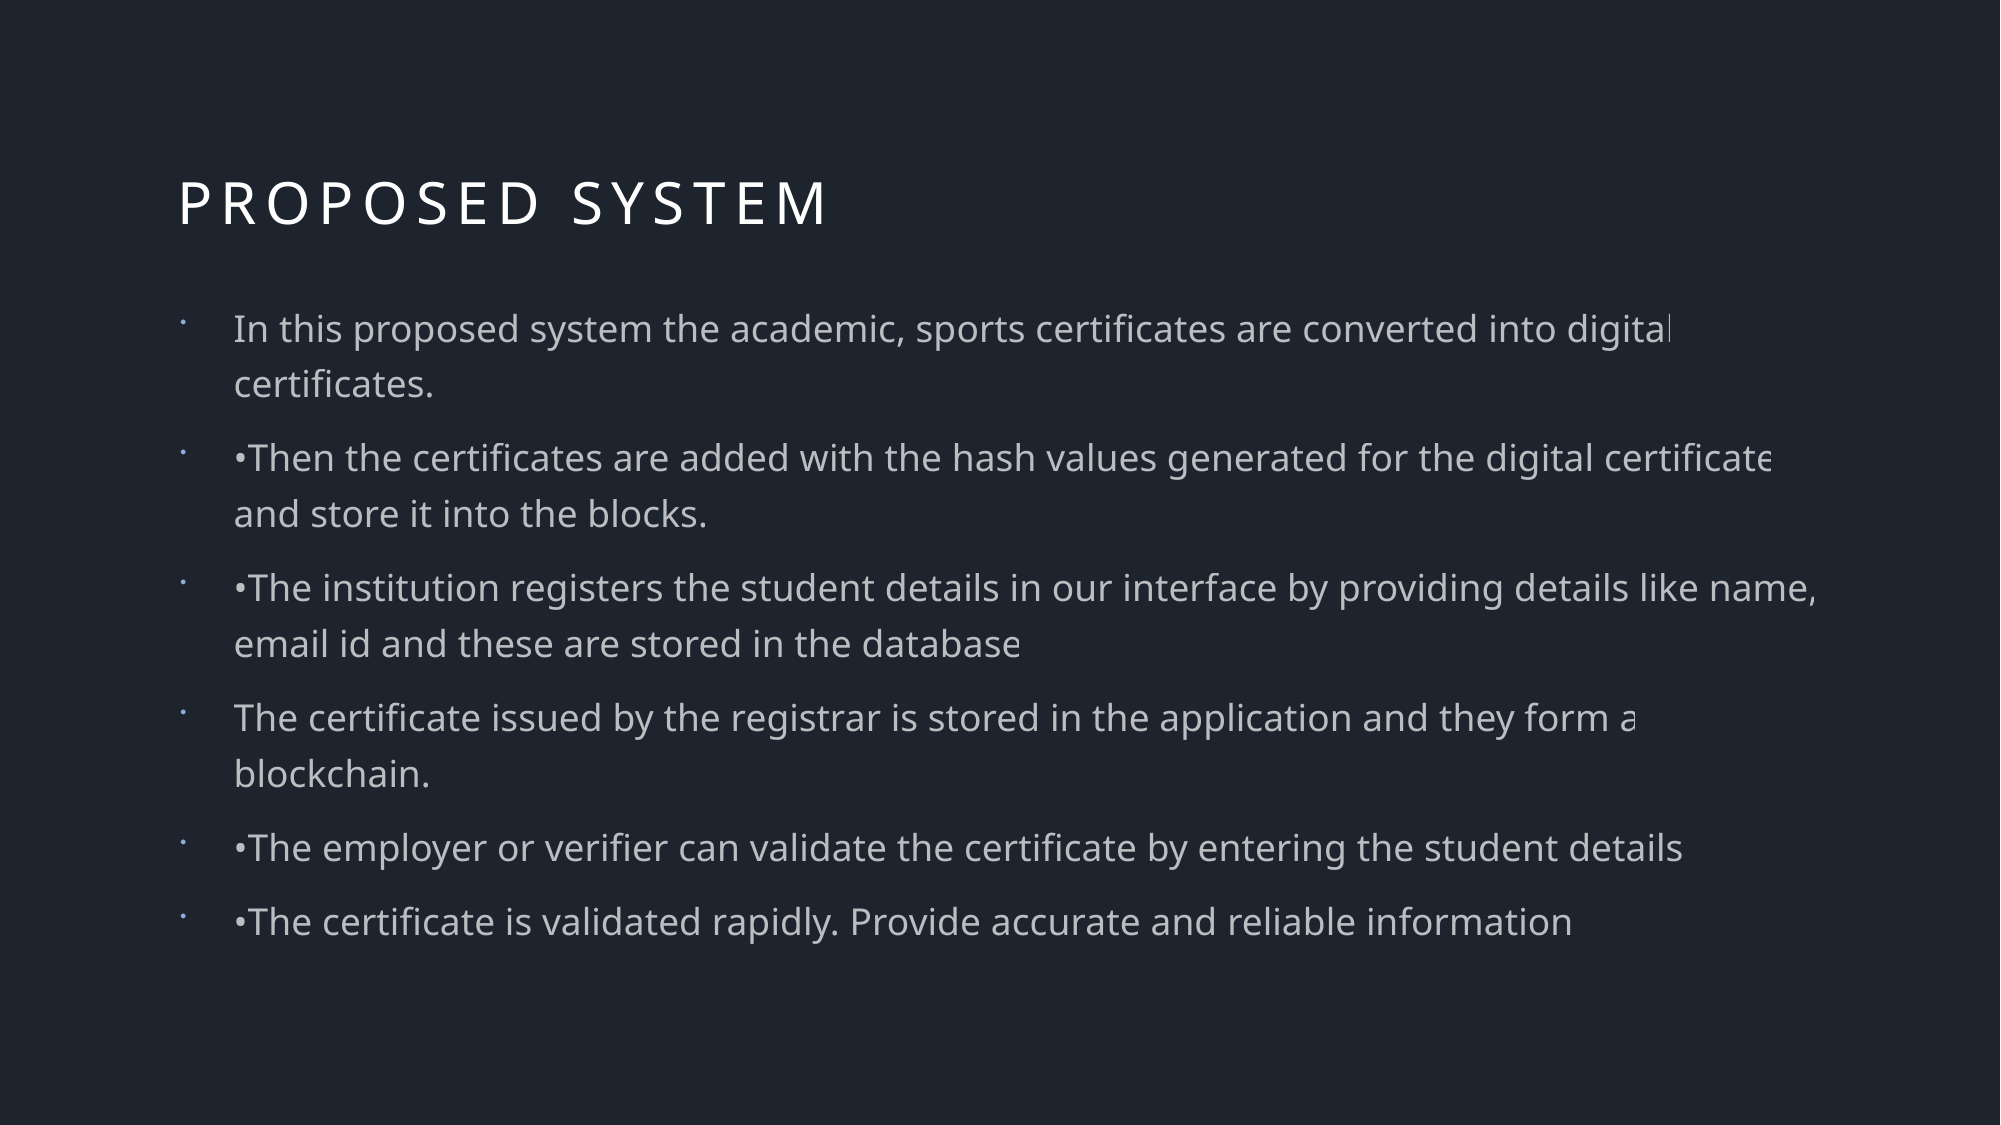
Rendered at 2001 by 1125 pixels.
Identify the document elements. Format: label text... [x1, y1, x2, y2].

title PROPOSED SYSTEM [177, 165, 1822, 274]
list In this proposed system the academic, sports certificates are converted into digital certificates. •Then the certificates are added with the hash values generated for the digital certificate and store it into the blocks. •The institution registers the student details in our interface by providing details like name, email id and these are stored in the database The certificate issued by the registrar is stored in the application and they form a blockchain. •The employer or verifier can validate the certificate by entering the student details. •The certificate is validated rapidly. Provide accurate and reliable information. [177, 293, 1822, 947]
